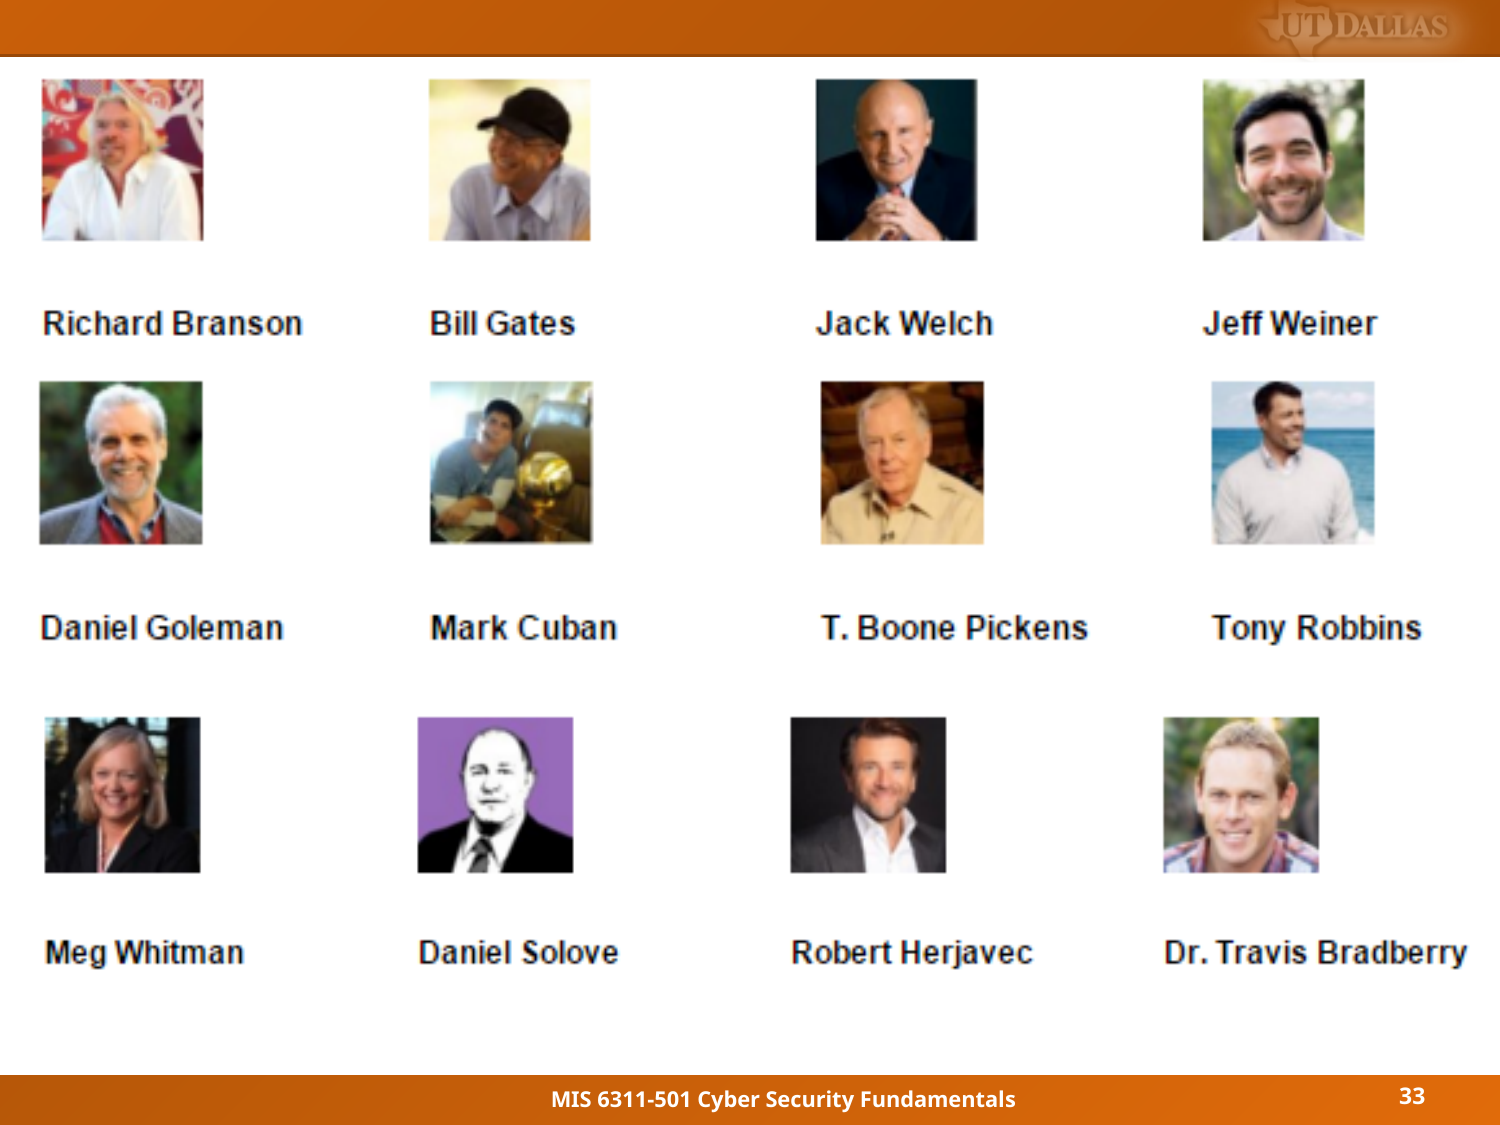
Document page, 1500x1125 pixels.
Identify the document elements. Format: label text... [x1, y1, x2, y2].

picture [1218, 0, 1500, 62]
picture [12, 687, 1500, 981]
slide_number 33 [1350, 1076, 1475, 1120]
picture [15, 365, 1454, 654]
picture [15, 63, 1427, 352]
